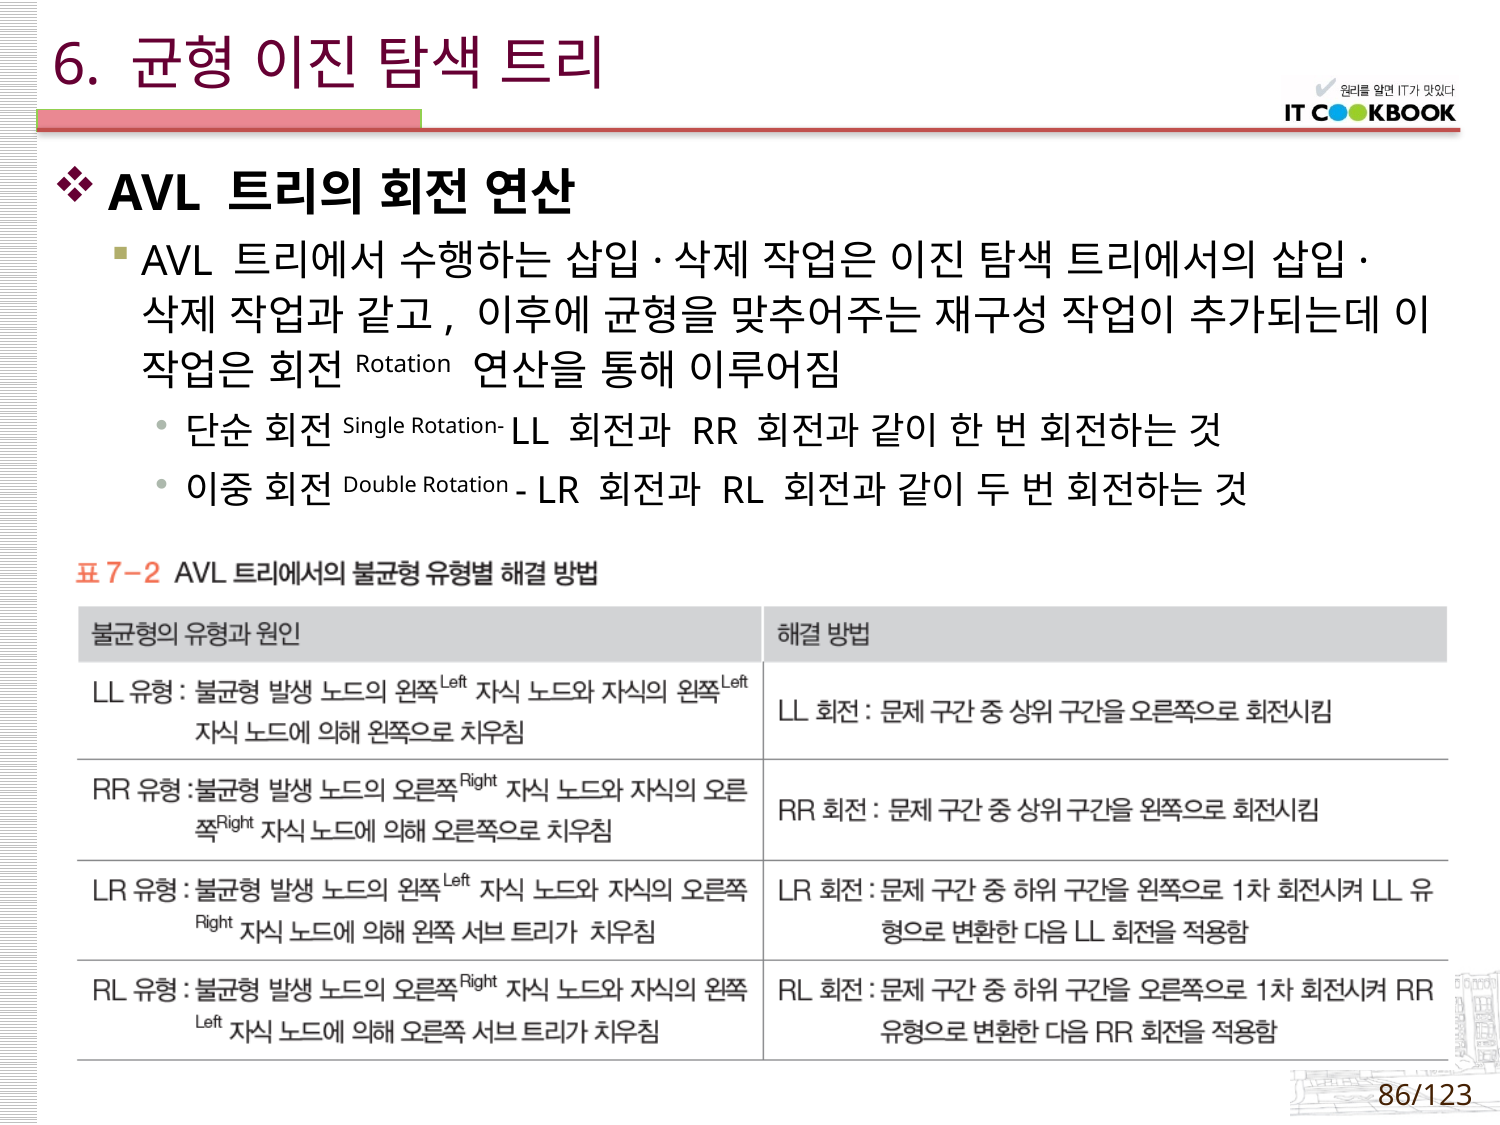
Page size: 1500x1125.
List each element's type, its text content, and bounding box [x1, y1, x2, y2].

picture [1290, 874, 1500, 1125]
title 6. 균형 이진 탐색 트리 [37, 13, 1459, 109]
picture [72, 554, 1455, 1070]
list AVL 트리의 회전 연산 AVL 트리에서 수행하는 삽입·삭제 작업은 이진 탐색 트리에서의 삽입·삭제 작업과 같고, 이후에 균형을 맞추어주는 재구성 작업이 추가되는데 이 작업은 회전Rotation 연산을 통해 이루어짐 단순 회전Single Rotation- LL 회전과 RR 회전과 같이 한 번 회전하는 것 이중 회전Double Rotation - LR 회전과 RL 회전과 같이 두 번 회전하는 것 [37, 152, 1463, 1091]
picture [1398, 1094, 1407, 1103]
picture [1381, 1095, 1390, 1103]
picture [1281, 109, 1459, 123]
